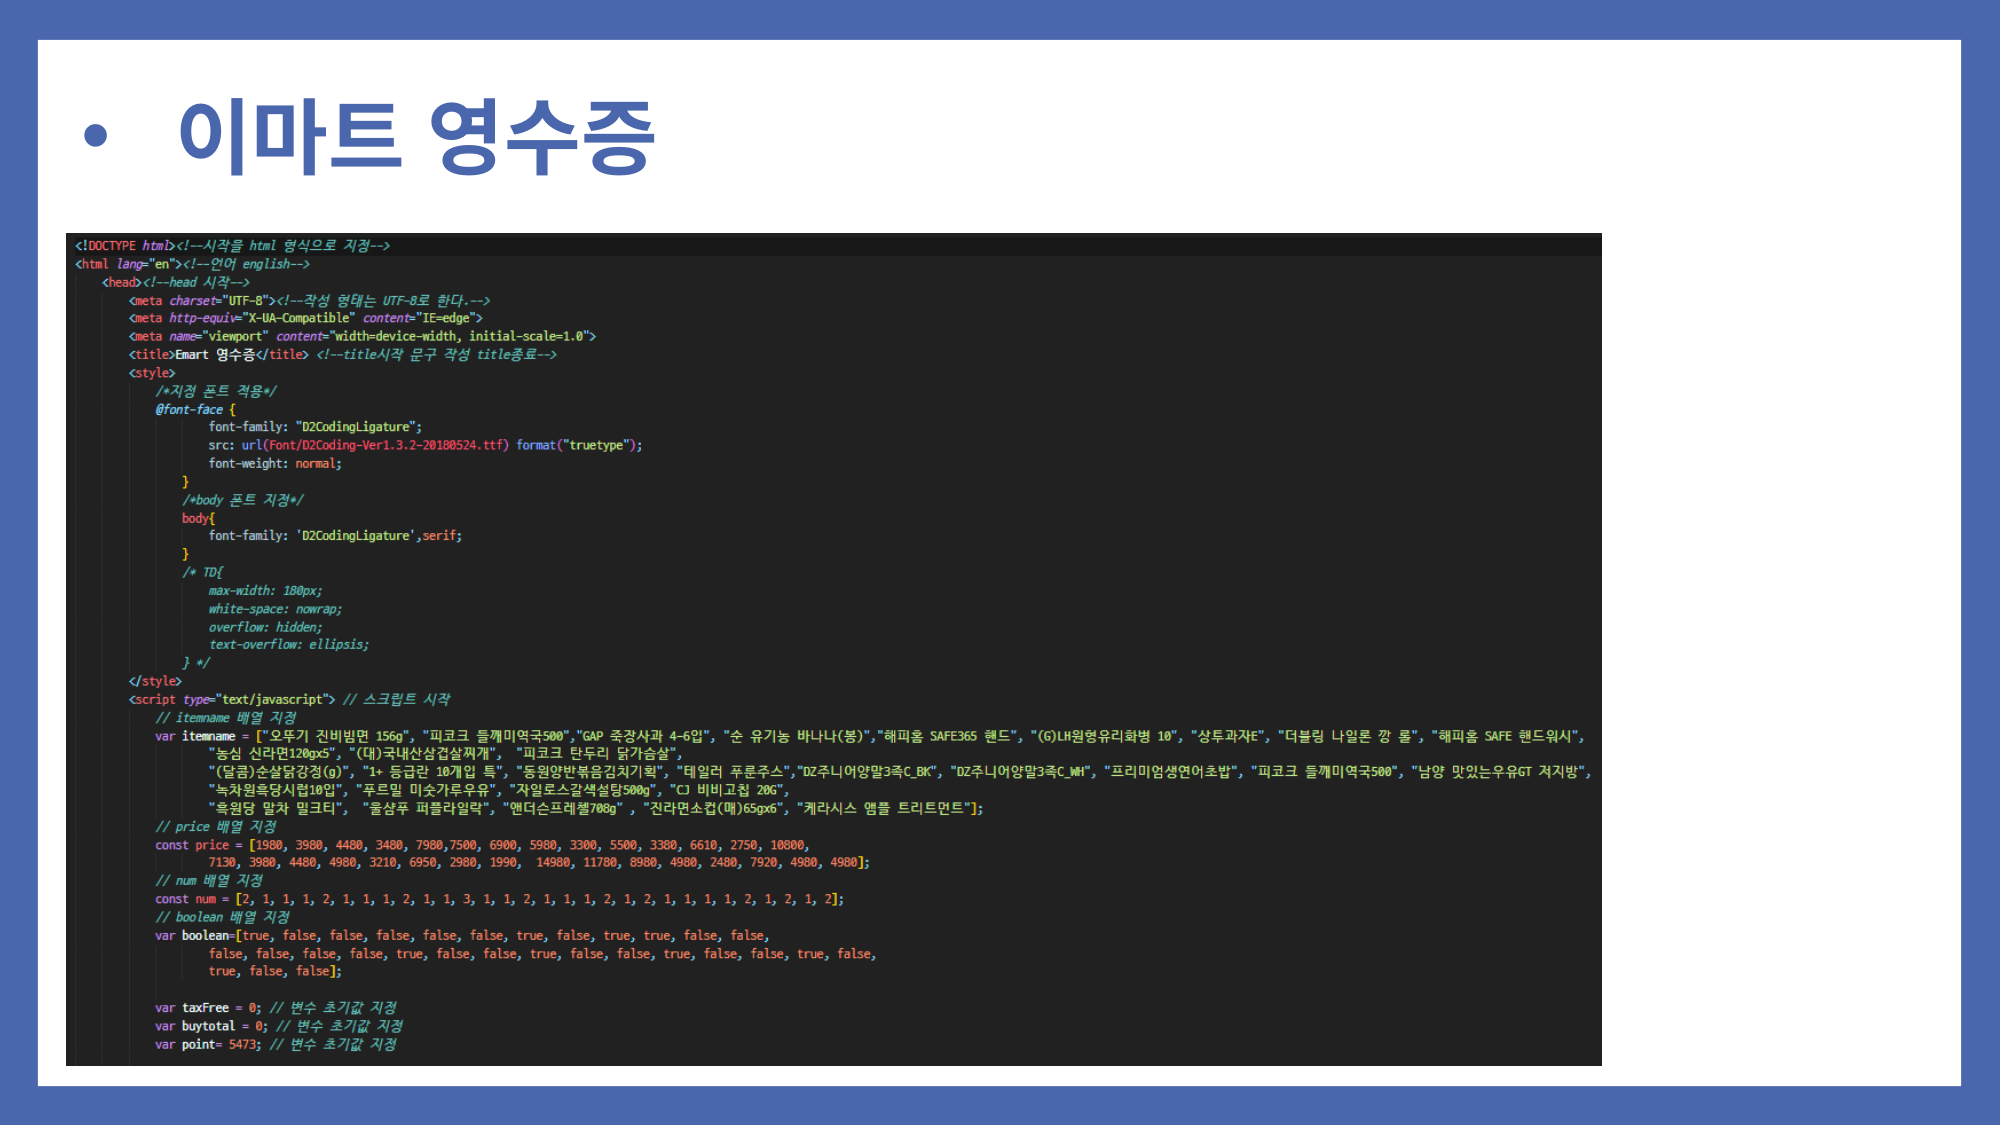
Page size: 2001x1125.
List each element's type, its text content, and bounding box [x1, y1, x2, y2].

picture [66, 232, 1602, 1066]
text_box 이마트 영수증 [66, 77, 1669, 193]
